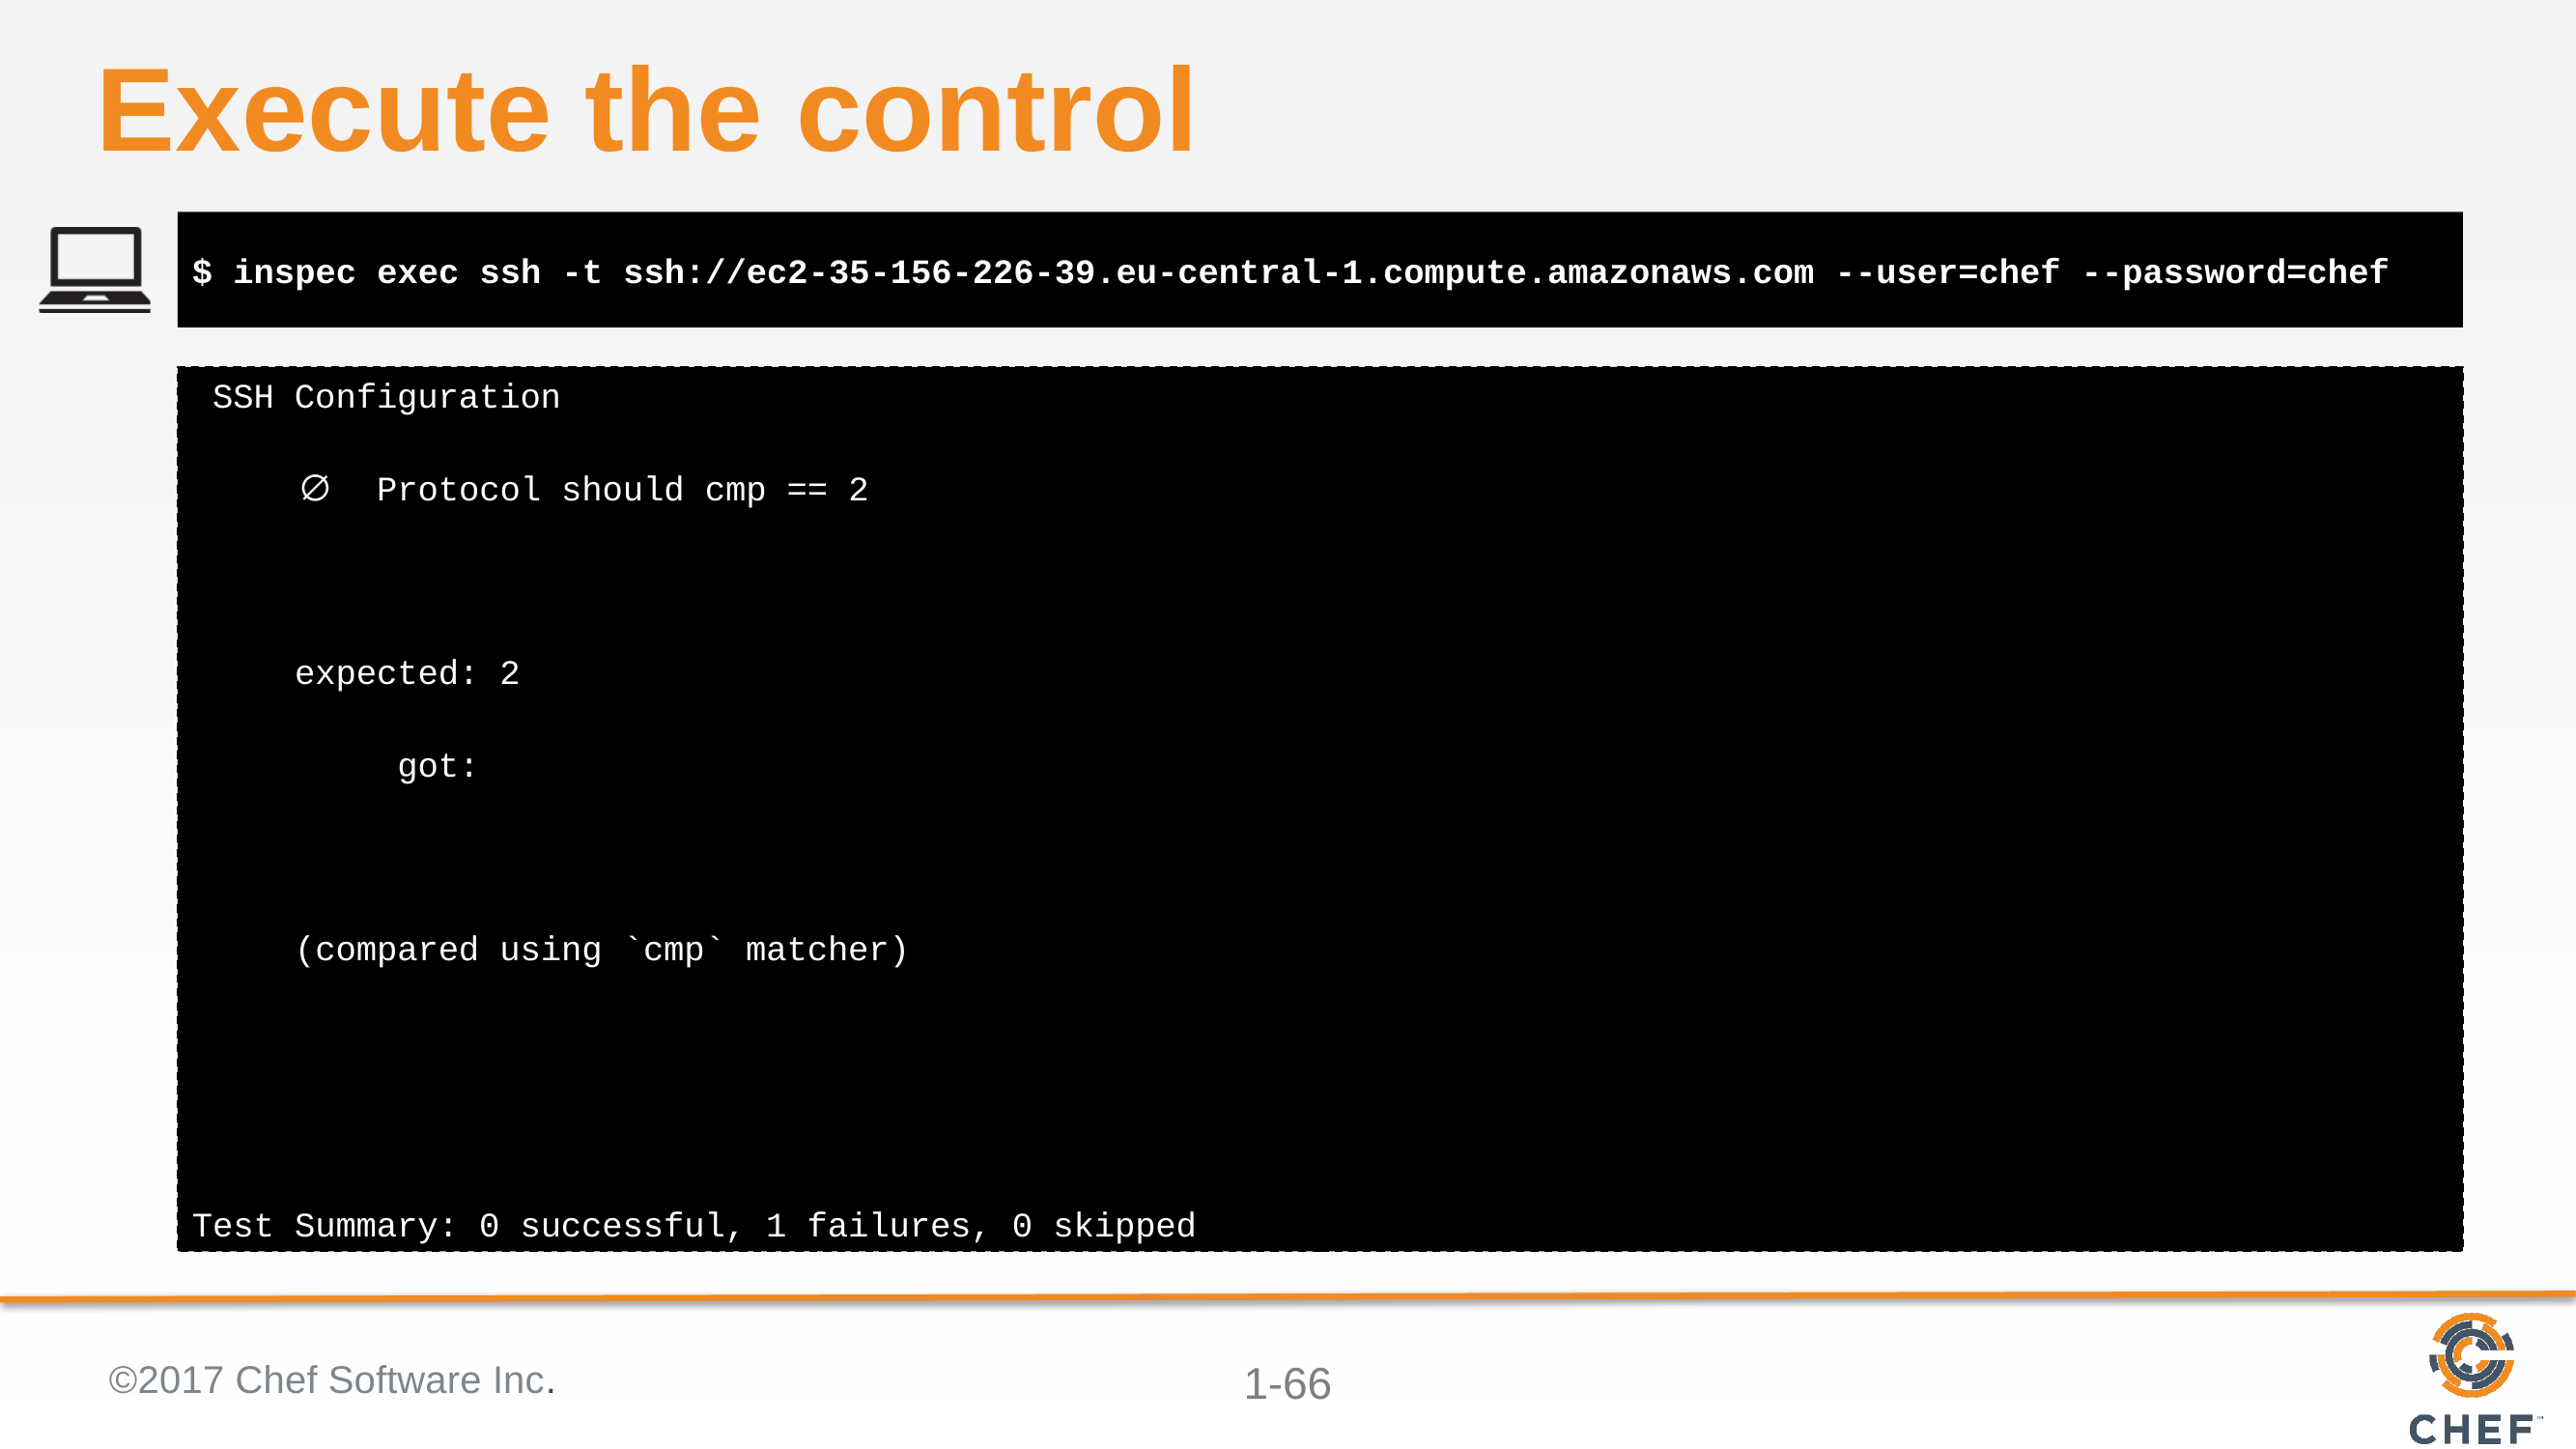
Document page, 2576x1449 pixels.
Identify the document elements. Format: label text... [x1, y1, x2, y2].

picture [2399, 1297, 2551, 1449]
list SSH Configuration ∅ Protocol should cmp == 2 expected: 2 got: (compared using `cmp` matcher) Test Summary: 0 successful, 1 failures, 0 skipped [177, 366, 2464, 1252]
list $ inspec exec ssh -t ssh://ec2-35-156-226-39.eu-central-1.compute.amazonaws.com --user=chef --password=chef [177, 212, 2463, 327]
title Execute the control [96, 48, 2463, 180]
